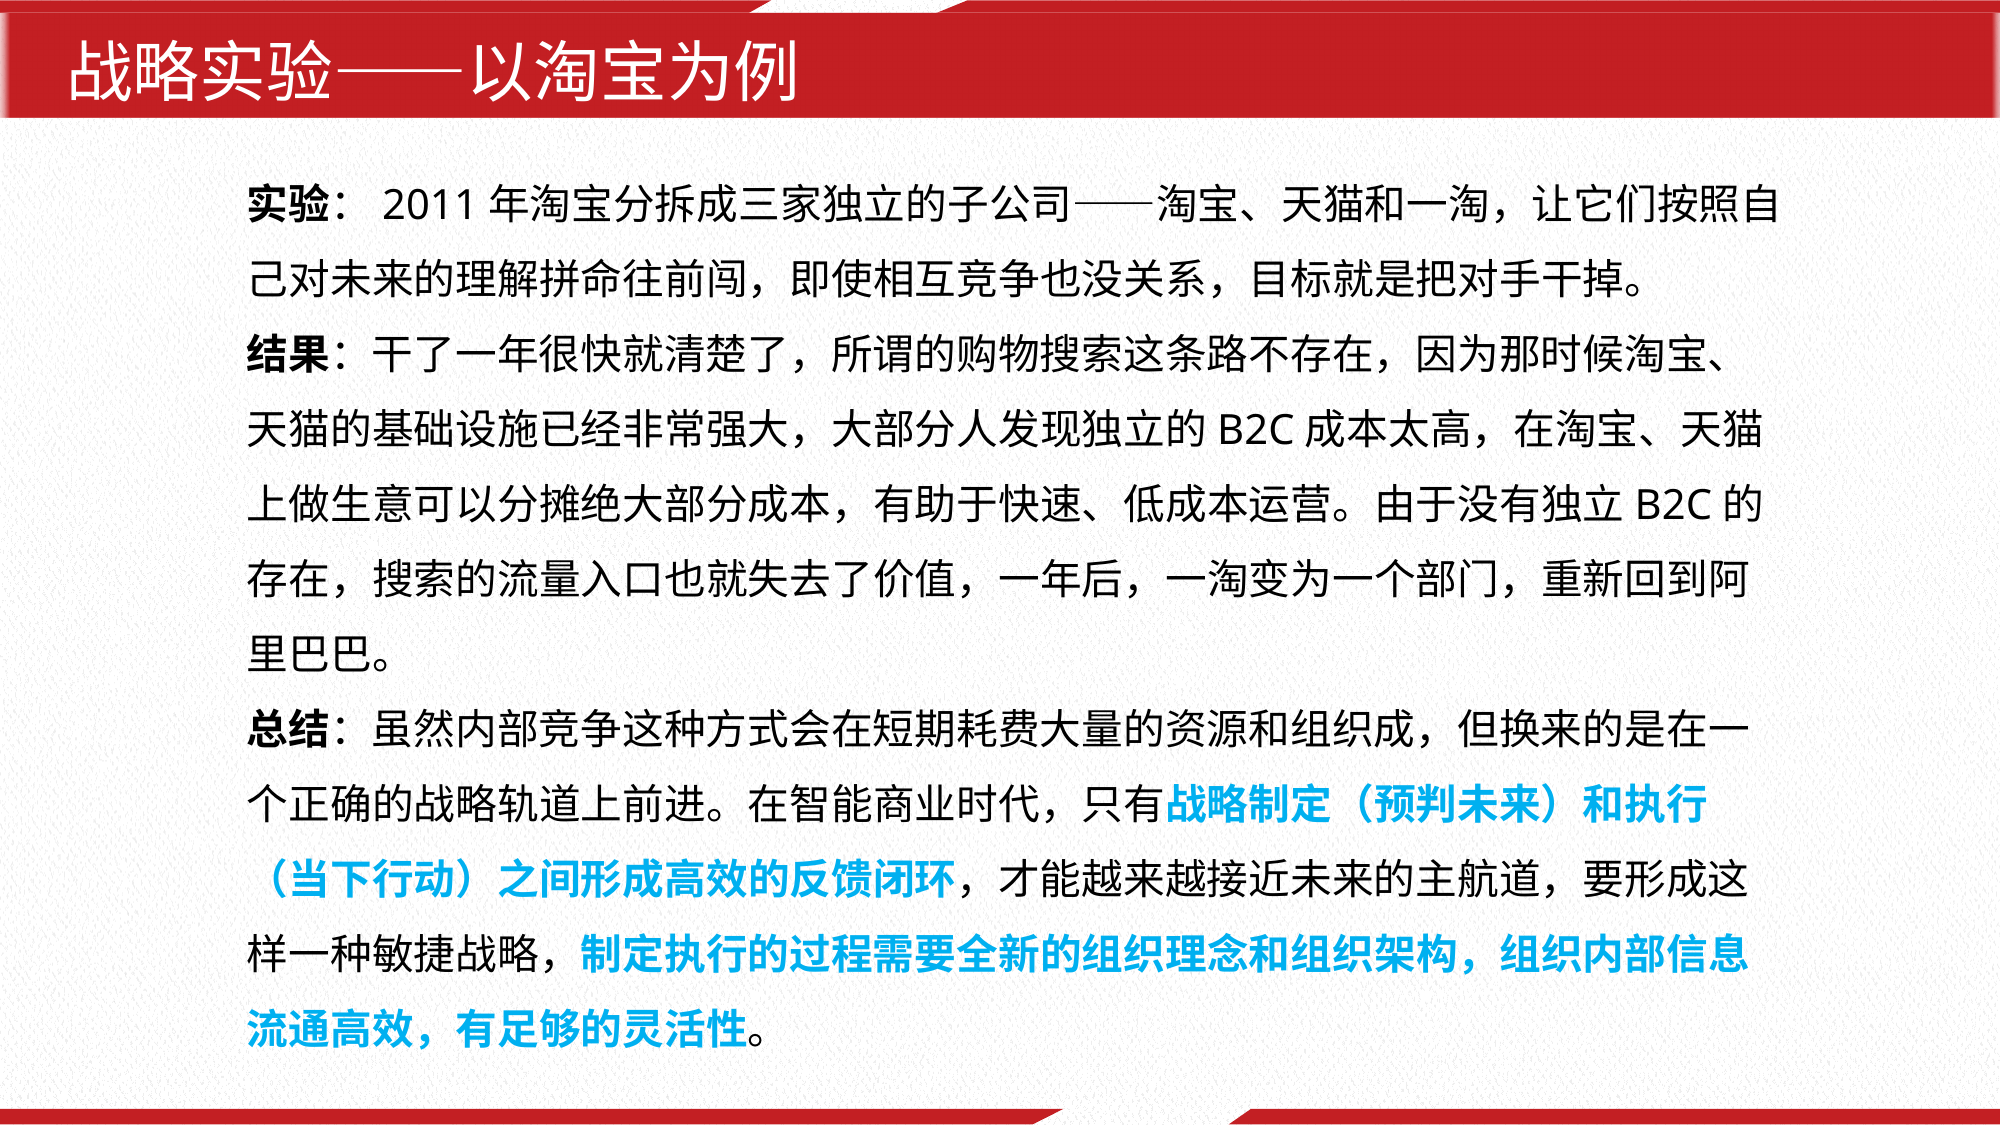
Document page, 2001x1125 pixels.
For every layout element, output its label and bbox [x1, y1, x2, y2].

text_box [0, 118, 2000, 1125]
picture [0, 12, 2000, 118]
text_box [0, 0, 2000, 12]
